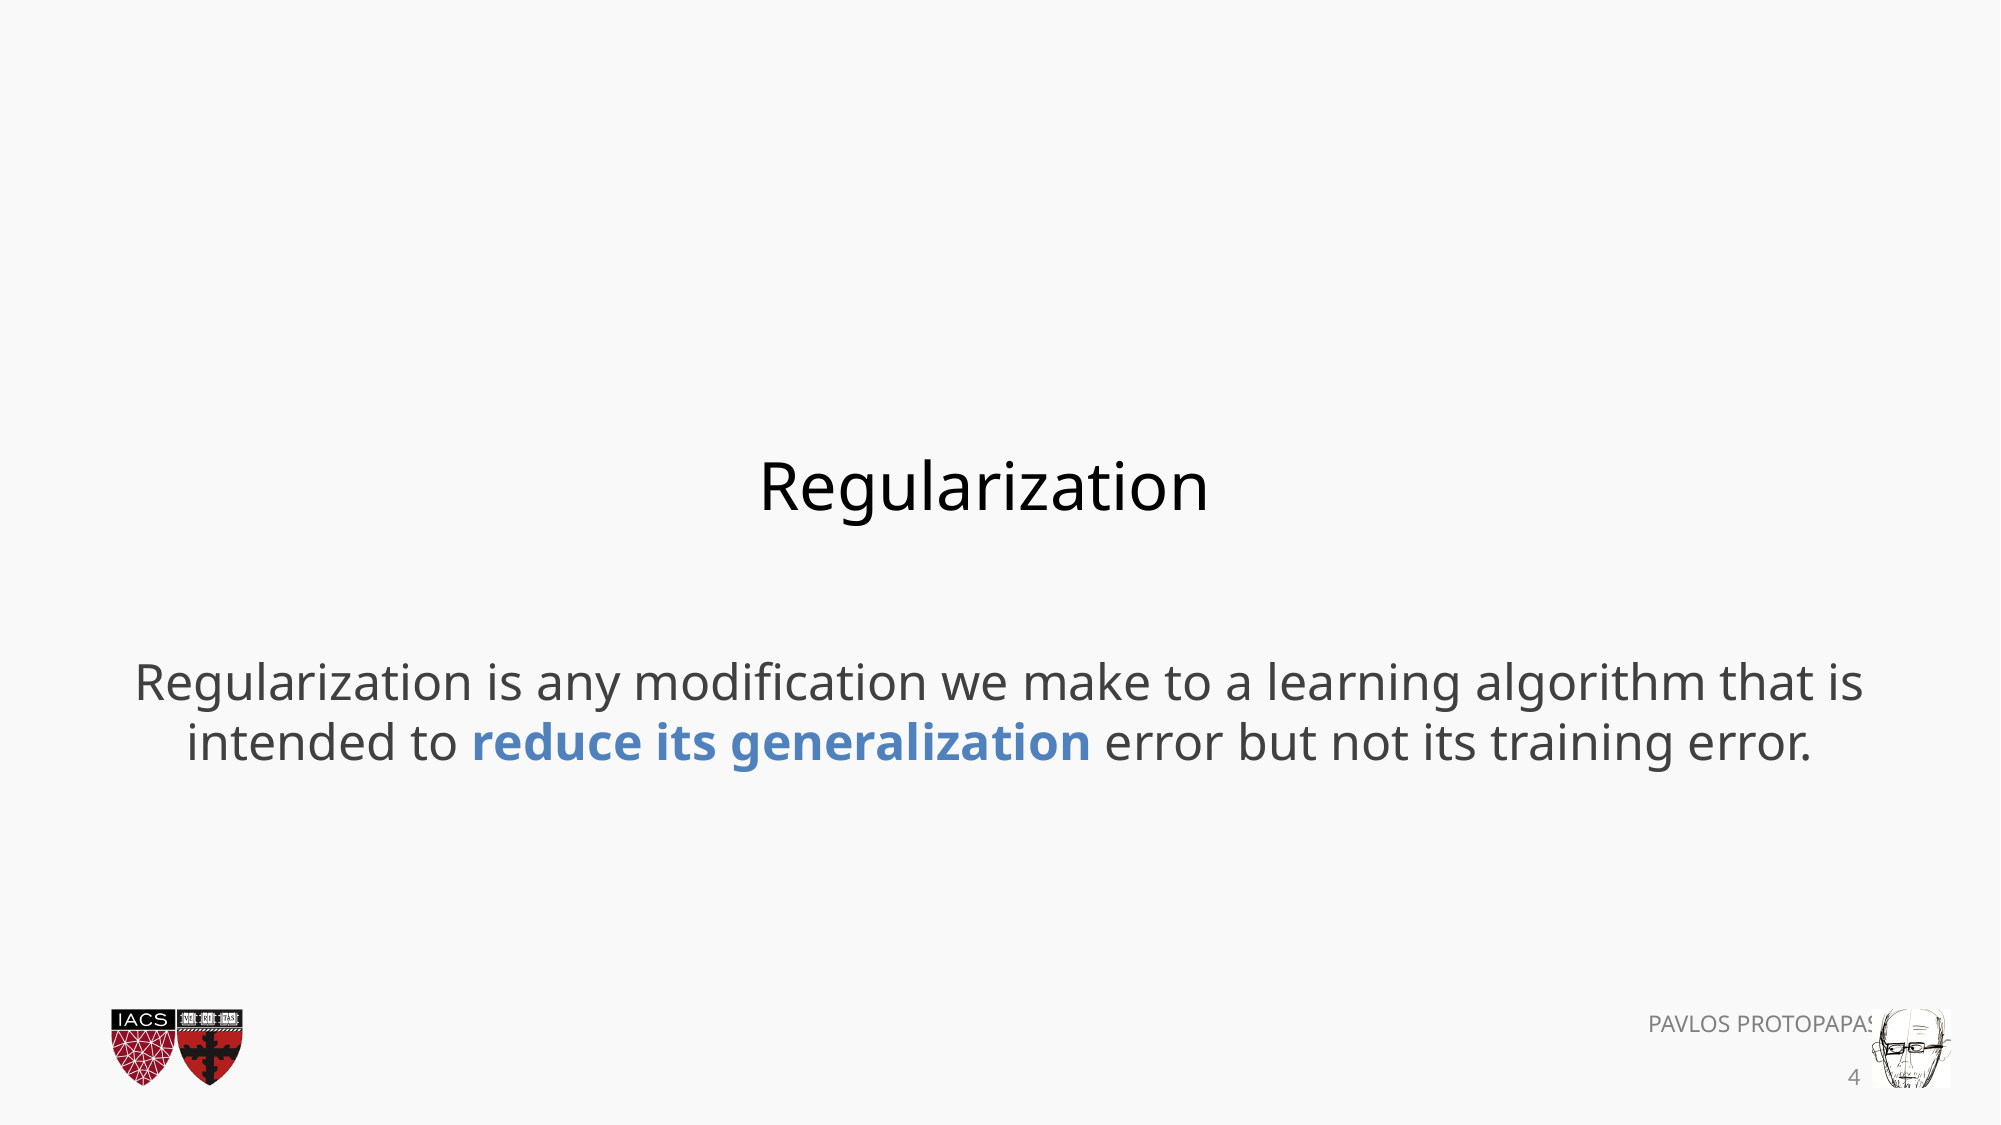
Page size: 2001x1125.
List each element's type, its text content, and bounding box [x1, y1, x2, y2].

picture [1872, 1009, 1951, 1088]
title Regularization [84, 436, 1885, 563]
picture [109, 1009, 243, 1086]
text_box Regularization is any modification we make to a learning algorithm that is intended to reduce its generalization error but not its training error. [114, 643, 1885, 831]
slide_number 4 [1408, 1045, 1876, 1105]
